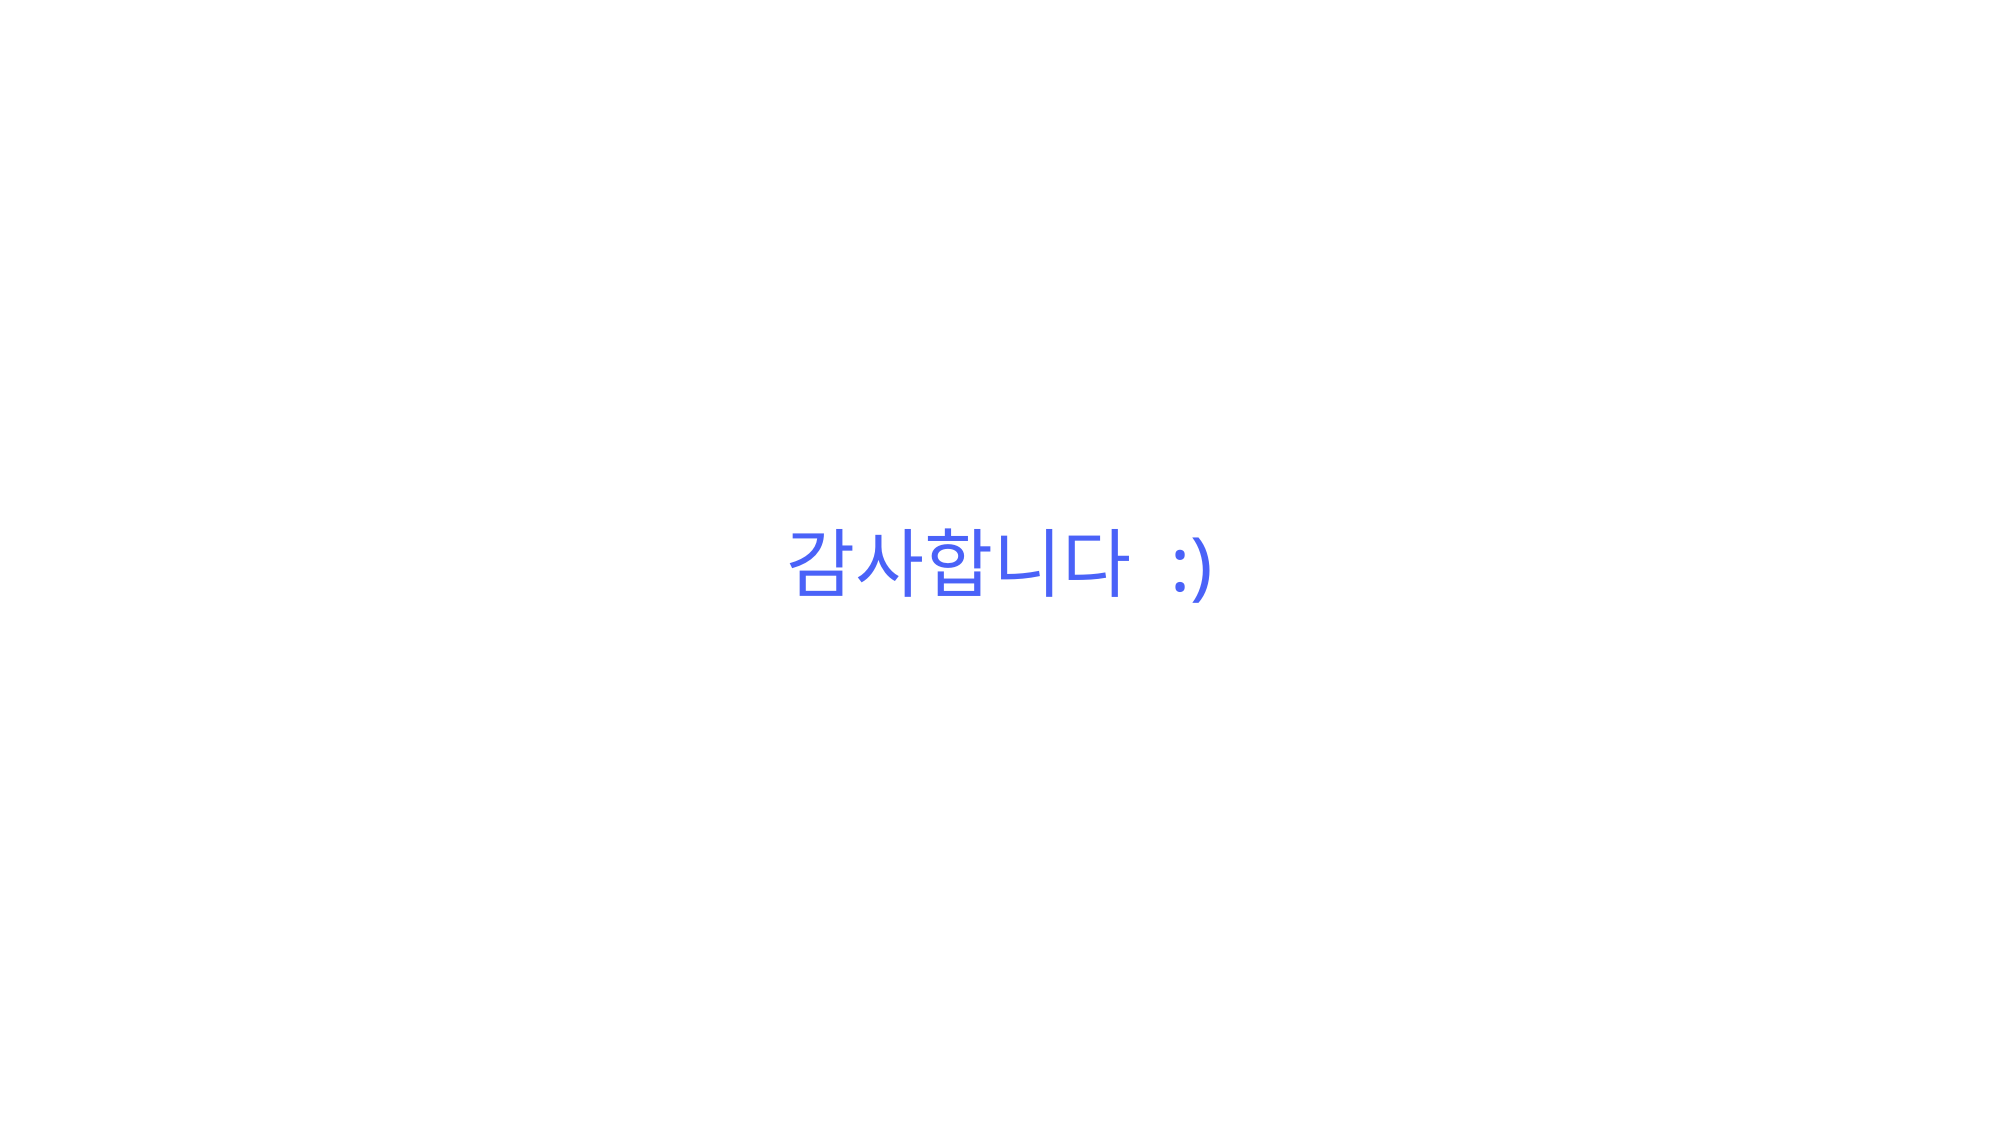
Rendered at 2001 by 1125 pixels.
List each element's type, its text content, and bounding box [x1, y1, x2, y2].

text_box 감사합니다 :) [771, 509, 1228, 615]
